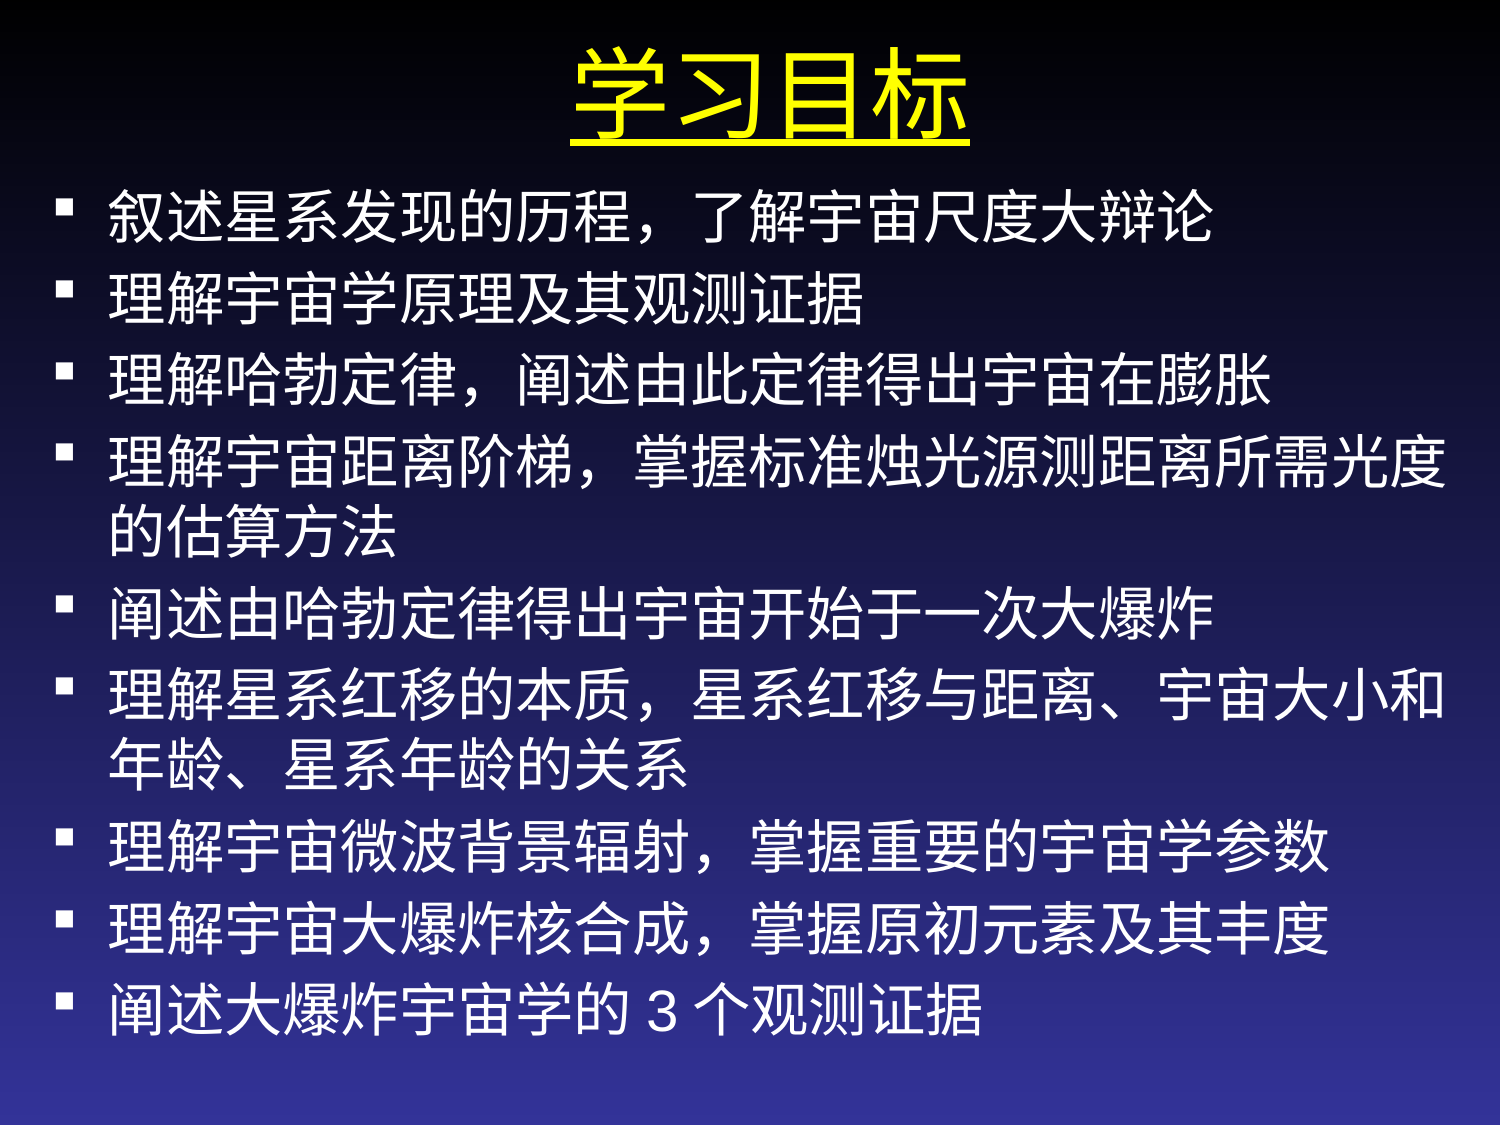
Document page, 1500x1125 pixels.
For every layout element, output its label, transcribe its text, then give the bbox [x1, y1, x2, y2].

title 学习目标 [70, 35, 1471, 148]
list 叙述星系发现的历程，了解宇宙尺度大辩论 理解宇宙学原理及其观测证据 理解哈勃定律，阐述由此定律得出宇宙在膨胀 理解宇宙距离阶梯，掌握标准烛光源测距离所需光度的估算方法 阐述由哈勃定律得出宇宙开始于一次大爆炸 理解星系红移的本质，星系红移与距离、宇宙大小和年龄、星系年龄的关系 理解宇宙微波背景辐射，掌握重要的宇宙学参数 理解宇宙大爆炸核合成，掌握原初元素及其丰度 阐述大爆炸宇宙学的3个观测证据 [36, 172, 1475, 1094]
